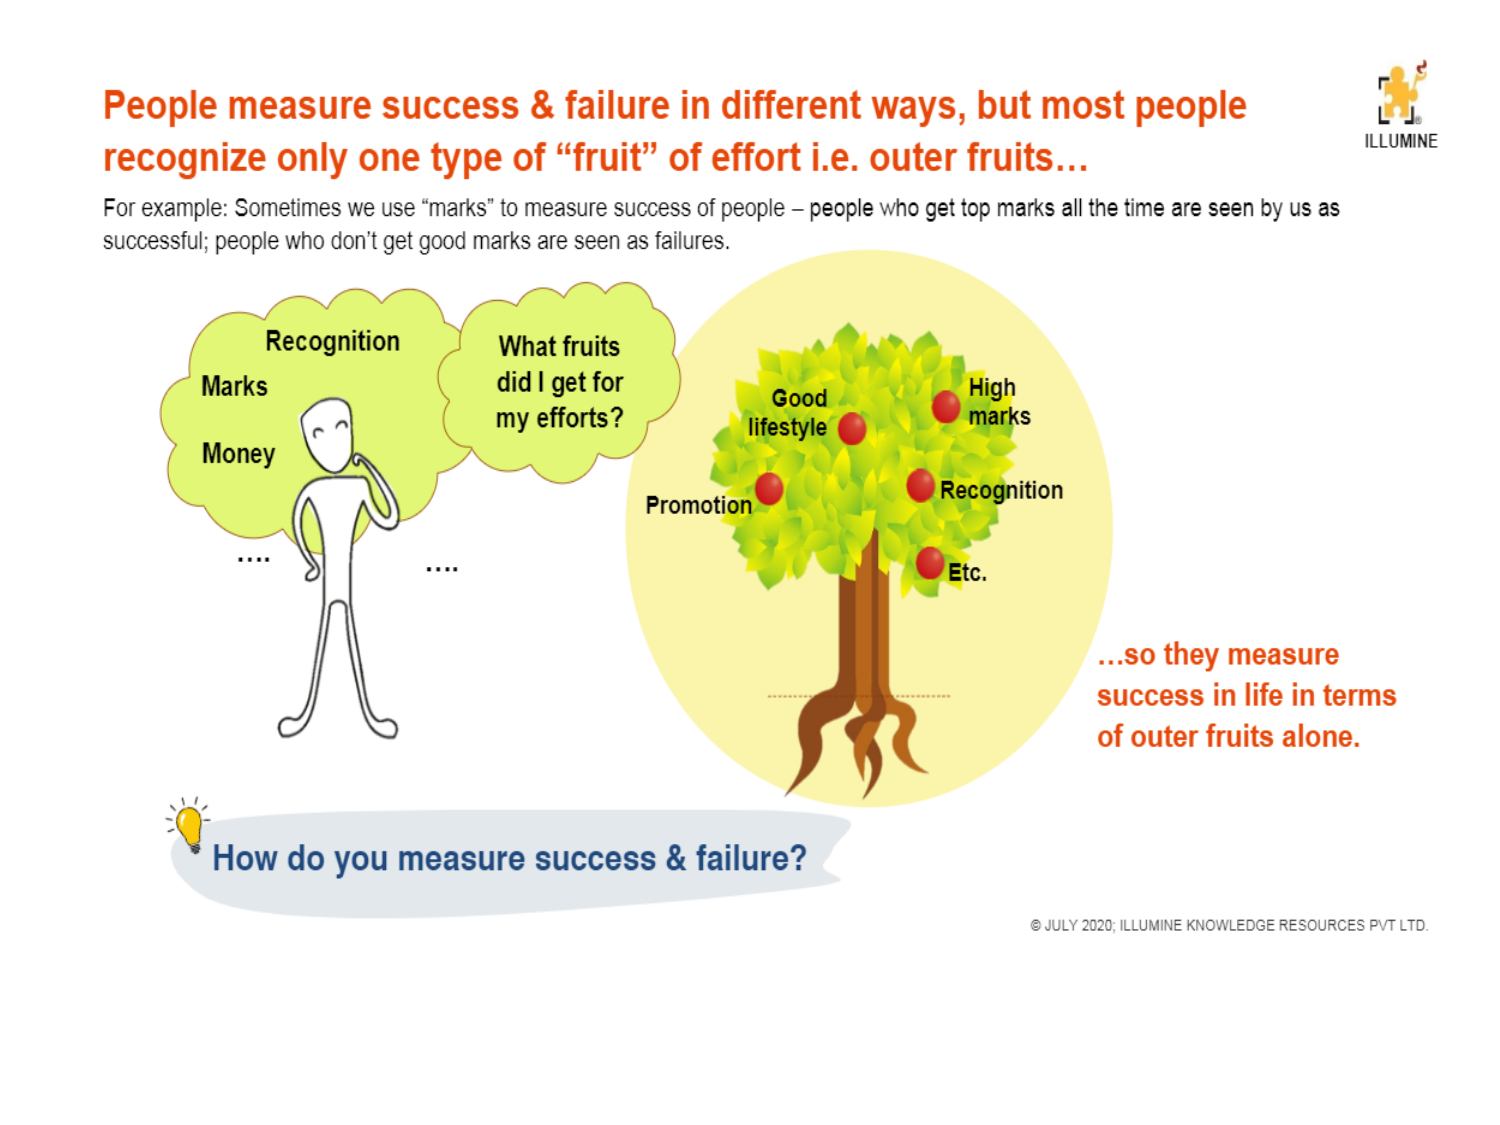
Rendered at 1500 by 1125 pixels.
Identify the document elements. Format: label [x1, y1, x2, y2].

picture [37, 49, 1440, 951]
